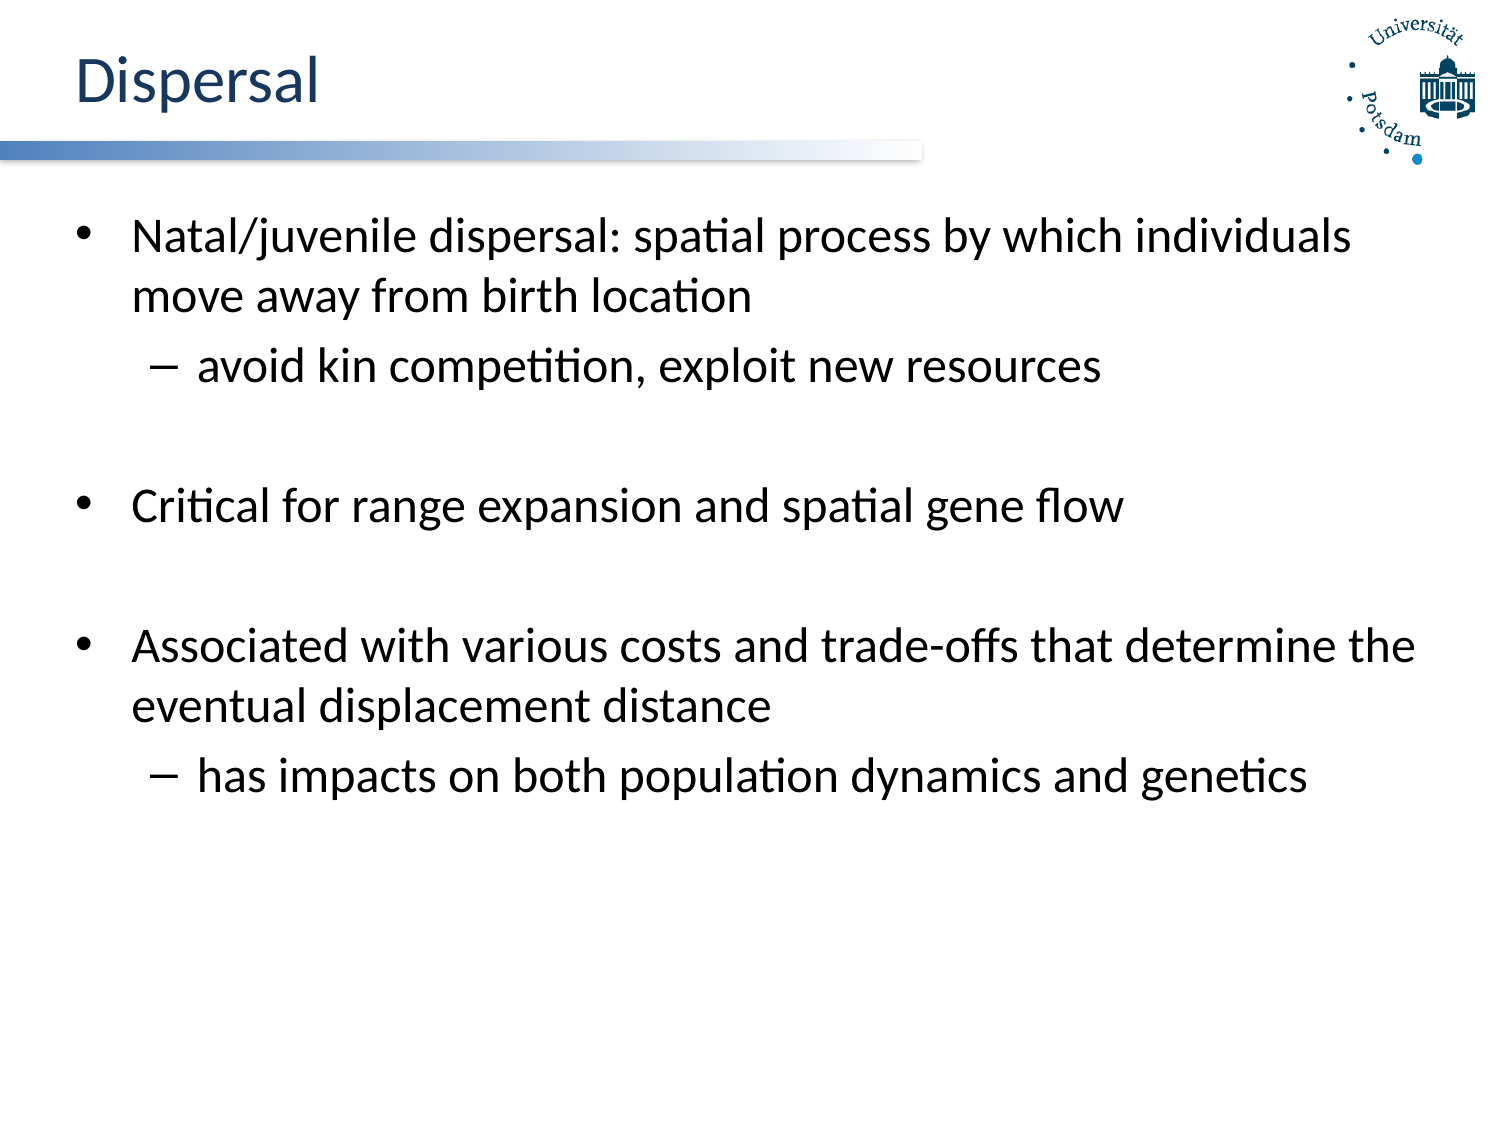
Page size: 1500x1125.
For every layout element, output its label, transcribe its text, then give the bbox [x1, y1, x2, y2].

picture [1427, 79, 1469, 110]
title Dispersal [75, 33, 1425, 117]
picture [1338, 18, 1475, 73]
picture [1338, 111, 1475, 166]
list Natal/juvenile dispersal: spatial process by which individuals move away from birth location avoid kin competition, exploit new resources Critical for range expansion and spatial gene flow Associated with various costs and trade-offs that determine the eventual displacement distance has impacts on both population dynamics and genetics [75, 202, 1425, 1005]
